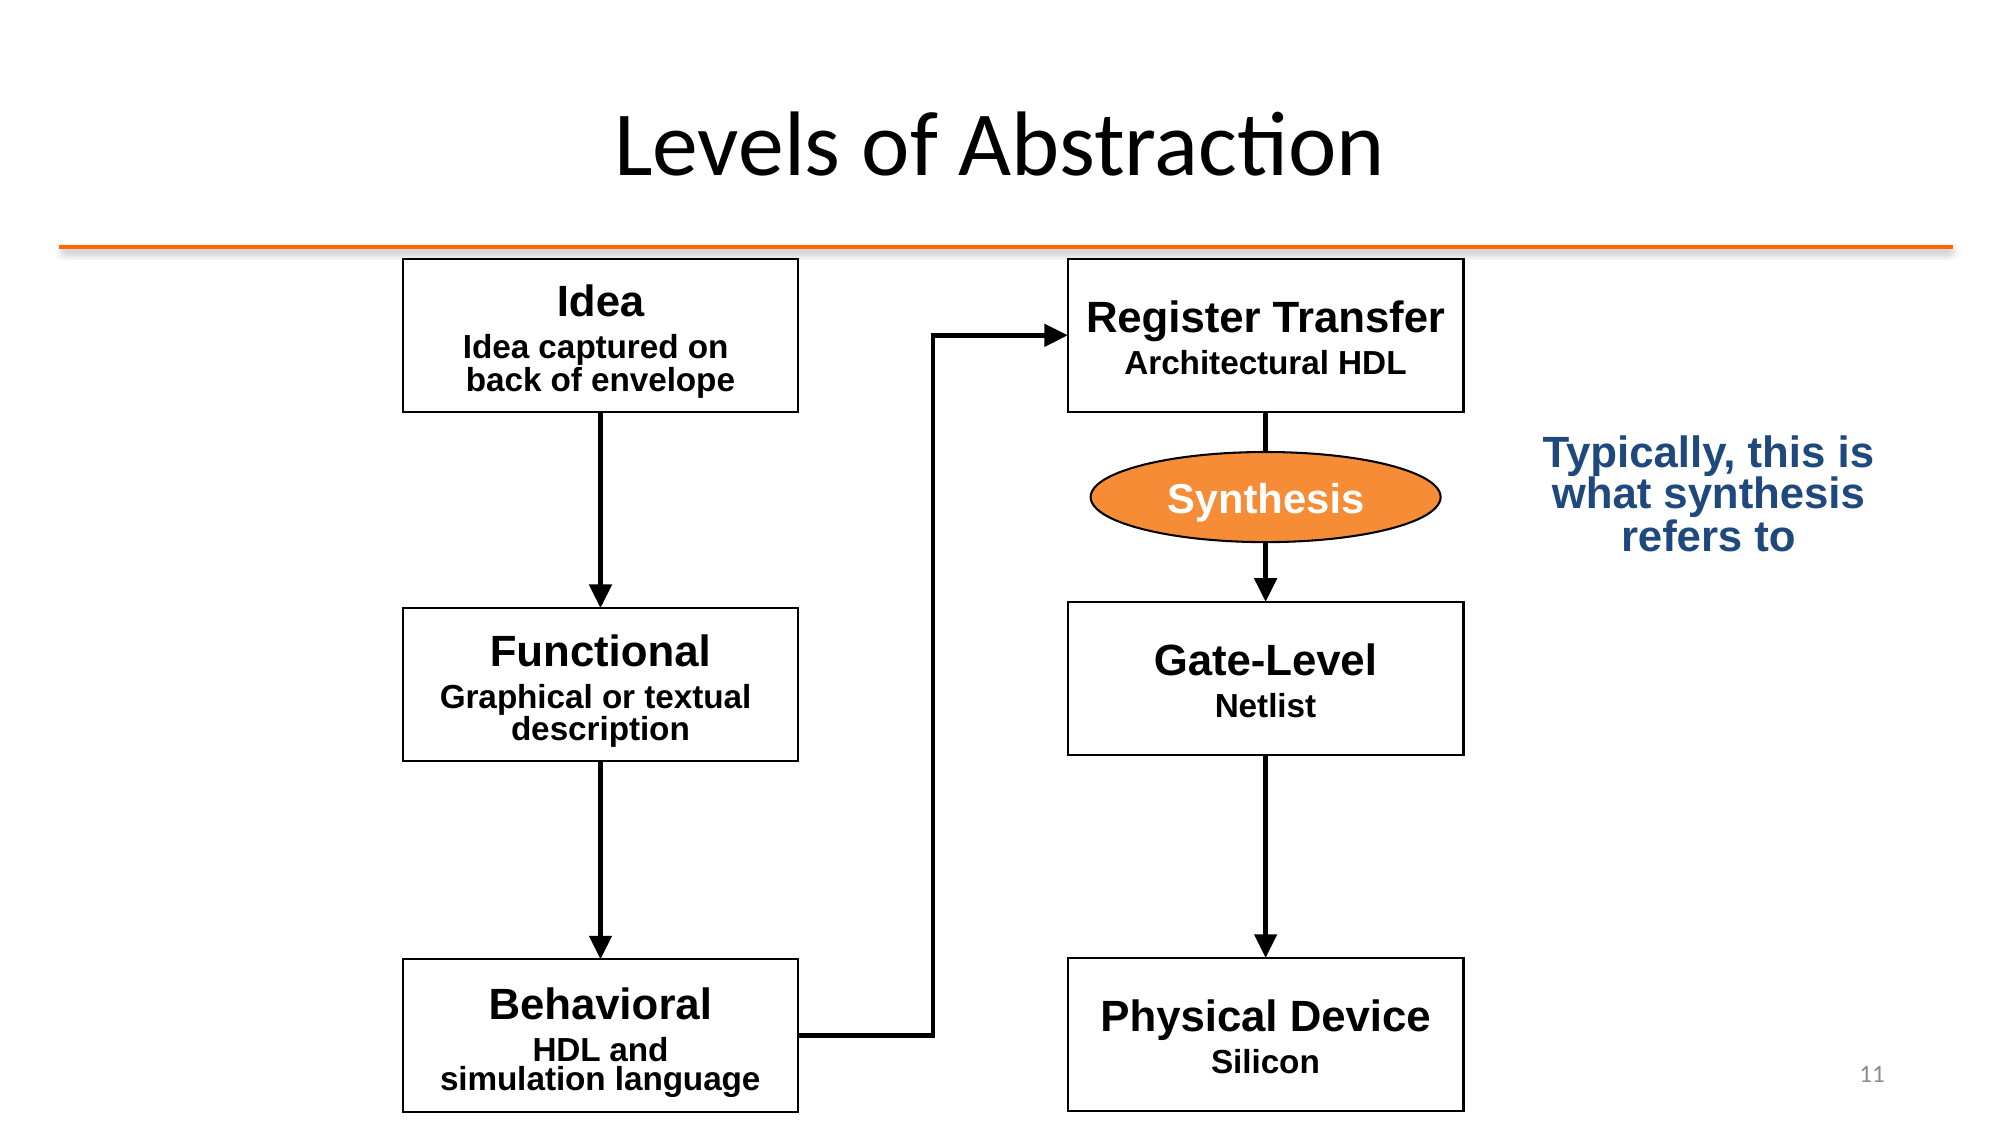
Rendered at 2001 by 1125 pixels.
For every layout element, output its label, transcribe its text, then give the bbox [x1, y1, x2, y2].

text_box Functional Graphical or textual description [402, 607, 793, 762]
text_box Register Transfer Architectural HDL [1067, 258, 1464, 412]
text_box Idea Idea captured on back of envelope [402, 258, 799, 412]
title Levels of Abstraction [99, 45, 1900, 233]
text_box Synthesis [1090, 452, 1261, 543]
text_box Gate-Level Netlist [1072, 601, 1464, 755]
text_box Physical Device Silicon [1067, 957, 1464, 1111]
text_box Synthesis [1269, 452, 1441, 543]
text_box Behavioral HDL and simulation language [402, 959, 799, 1113]
slide_number 11 [1464, 1042, 1900, 1103]
text_box Typically, this is what synthesis refers to [1489, 425, 1928, 567]
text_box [798, 335, 1068, 1037]
